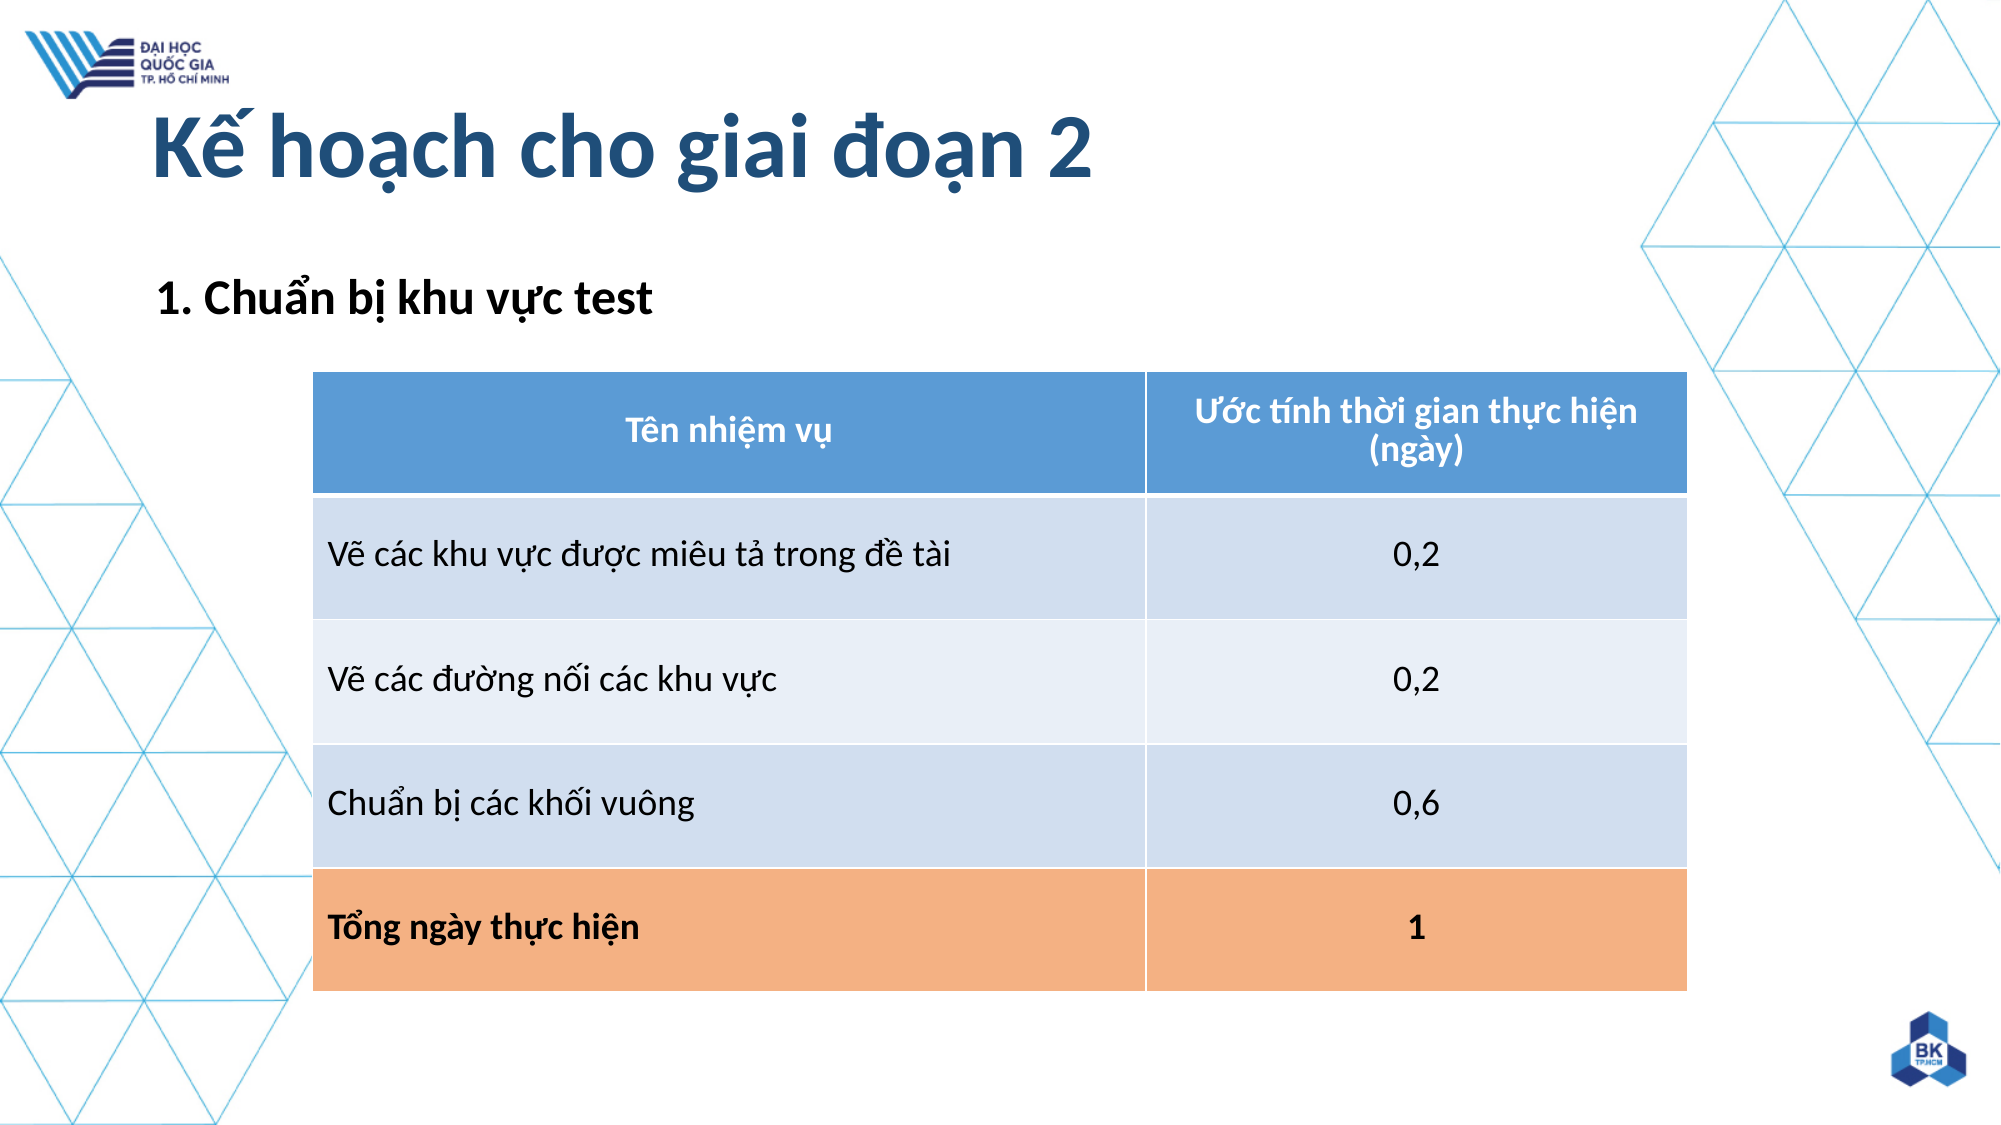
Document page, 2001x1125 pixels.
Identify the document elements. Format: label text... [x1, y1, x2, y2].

table_cell Tổng ngày thực hiện [313, 869, 1145, 991]
text_box 1. Chuẩn bị khu vực test [140, 257, 669, 332]
table_cell 0,2 [1147, 620, 1687, 743]
table_cell 0,2 [1147, 498, 1687, 619]
table_cell Chuẩn bị các khối vuông [313, 745, 1145, 867]
table_cell Vẽ các đường nối các khu vực [313, 620, 1145, 743]
table_header Tên nhiệm vụ [313, 372, 1145, 493]
title Kế hoạch cho giai đoạn 2 [137, 39, 1863, 258]
table_cell 1 [1147, 869, 1687, 991]
table_cell 0,6 [1147, 745, 1687, 867]
table_cell Vẽ các khu vực được miêu tả trong đề tài [313, 498, 1145, 619]
picture [0, 0, 2001, 1125]
table_header Ước tính thời gian thực hiện (ngày) [1147, 372, 1687, 493]
